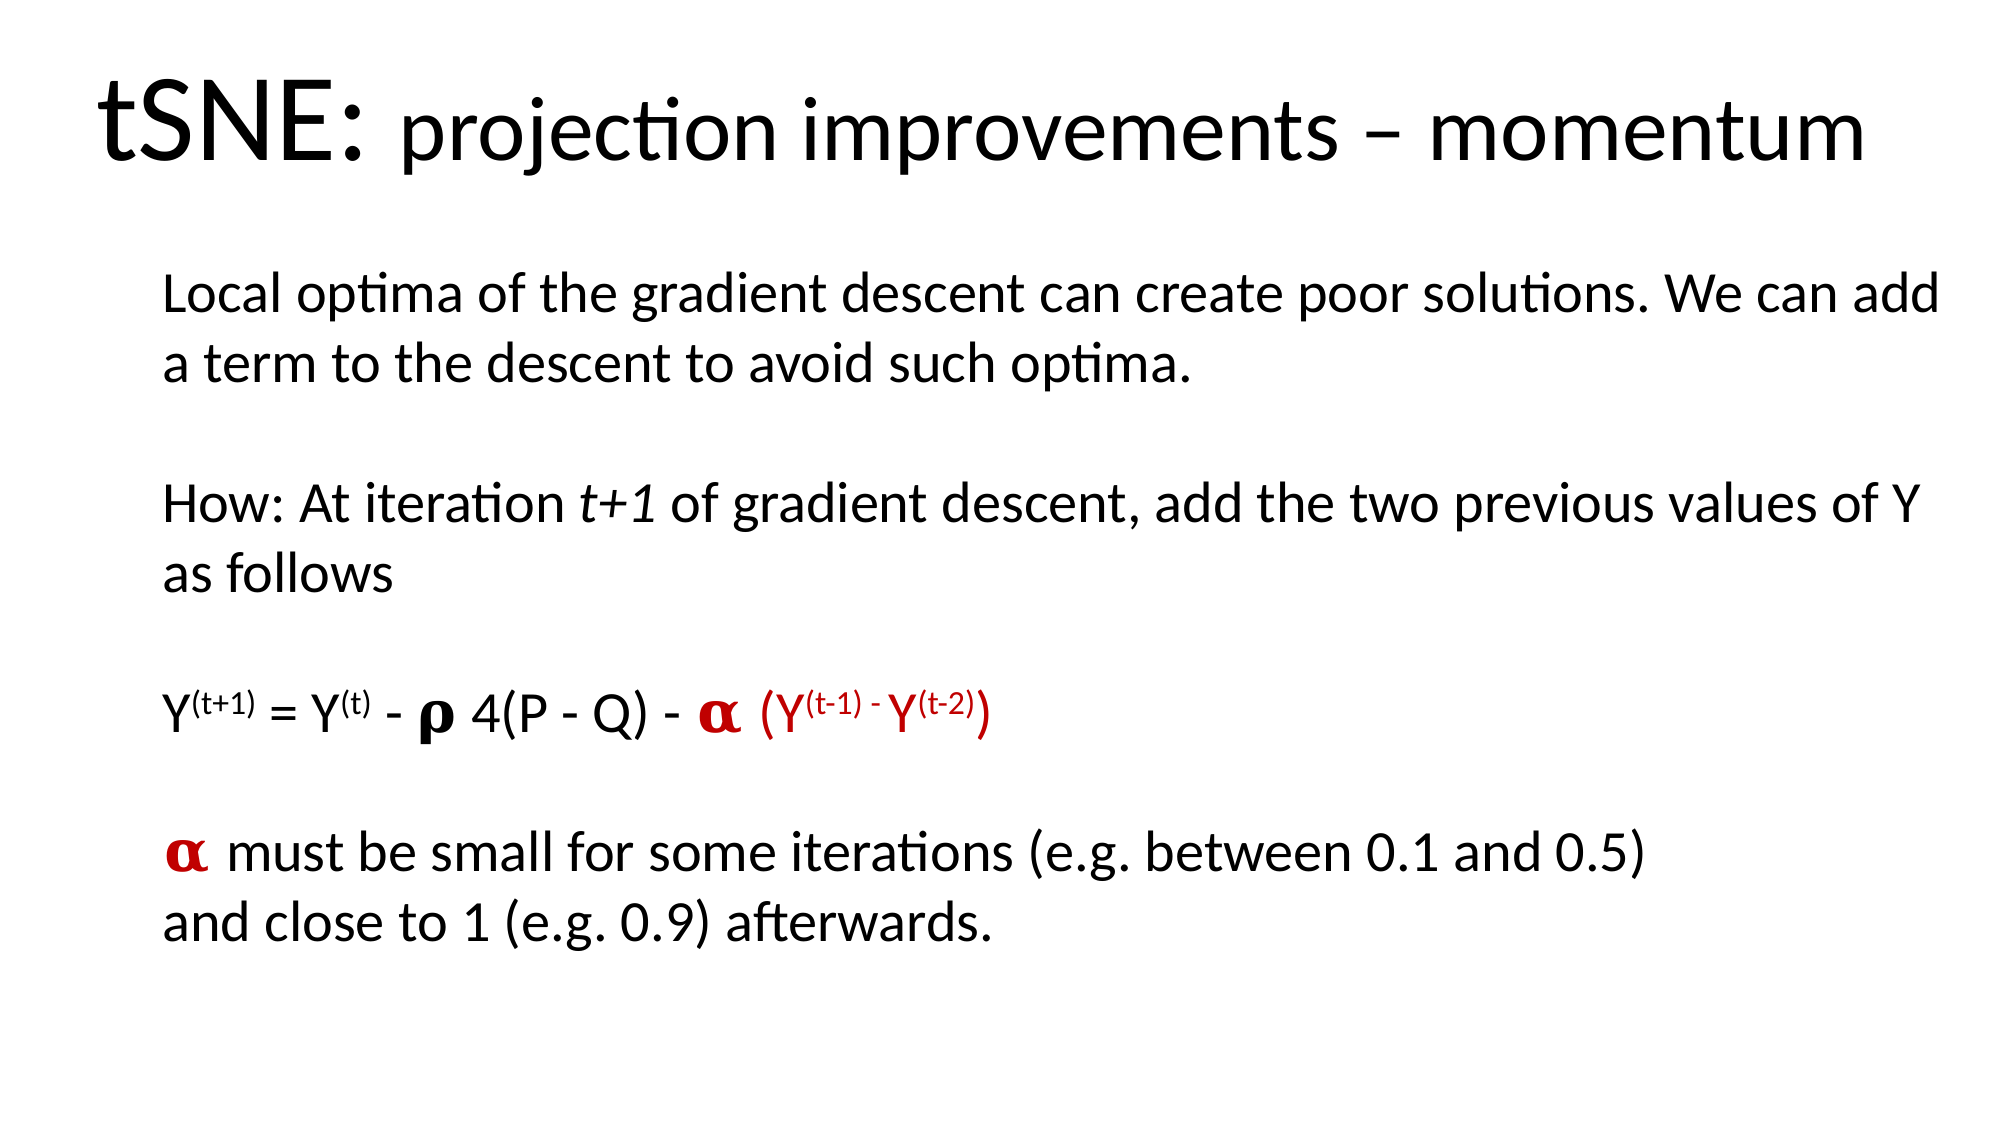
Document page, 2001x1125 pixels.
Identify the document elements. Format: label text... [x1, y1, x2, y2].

text_box Local optima of the gradient descent can create poor solutions. We can add a term to the descent to avoid such optima. How: At iteration t+1 of gradient descent, add the two previous values of Y as follows Y(t+1) = Y(t) - 𝛒 4(P - Q) - 𝛂 (Y(t-1) - Y(t-2)) 𝛂 must be small for some iterations (e.g. between 0.1 and 0.5) and close to 1 (e.g. 0.9) afterwards. [147, 246, 1958, 961]
text_box tSNE: projection improvements – momentum [81, 28, 1884, 193]
